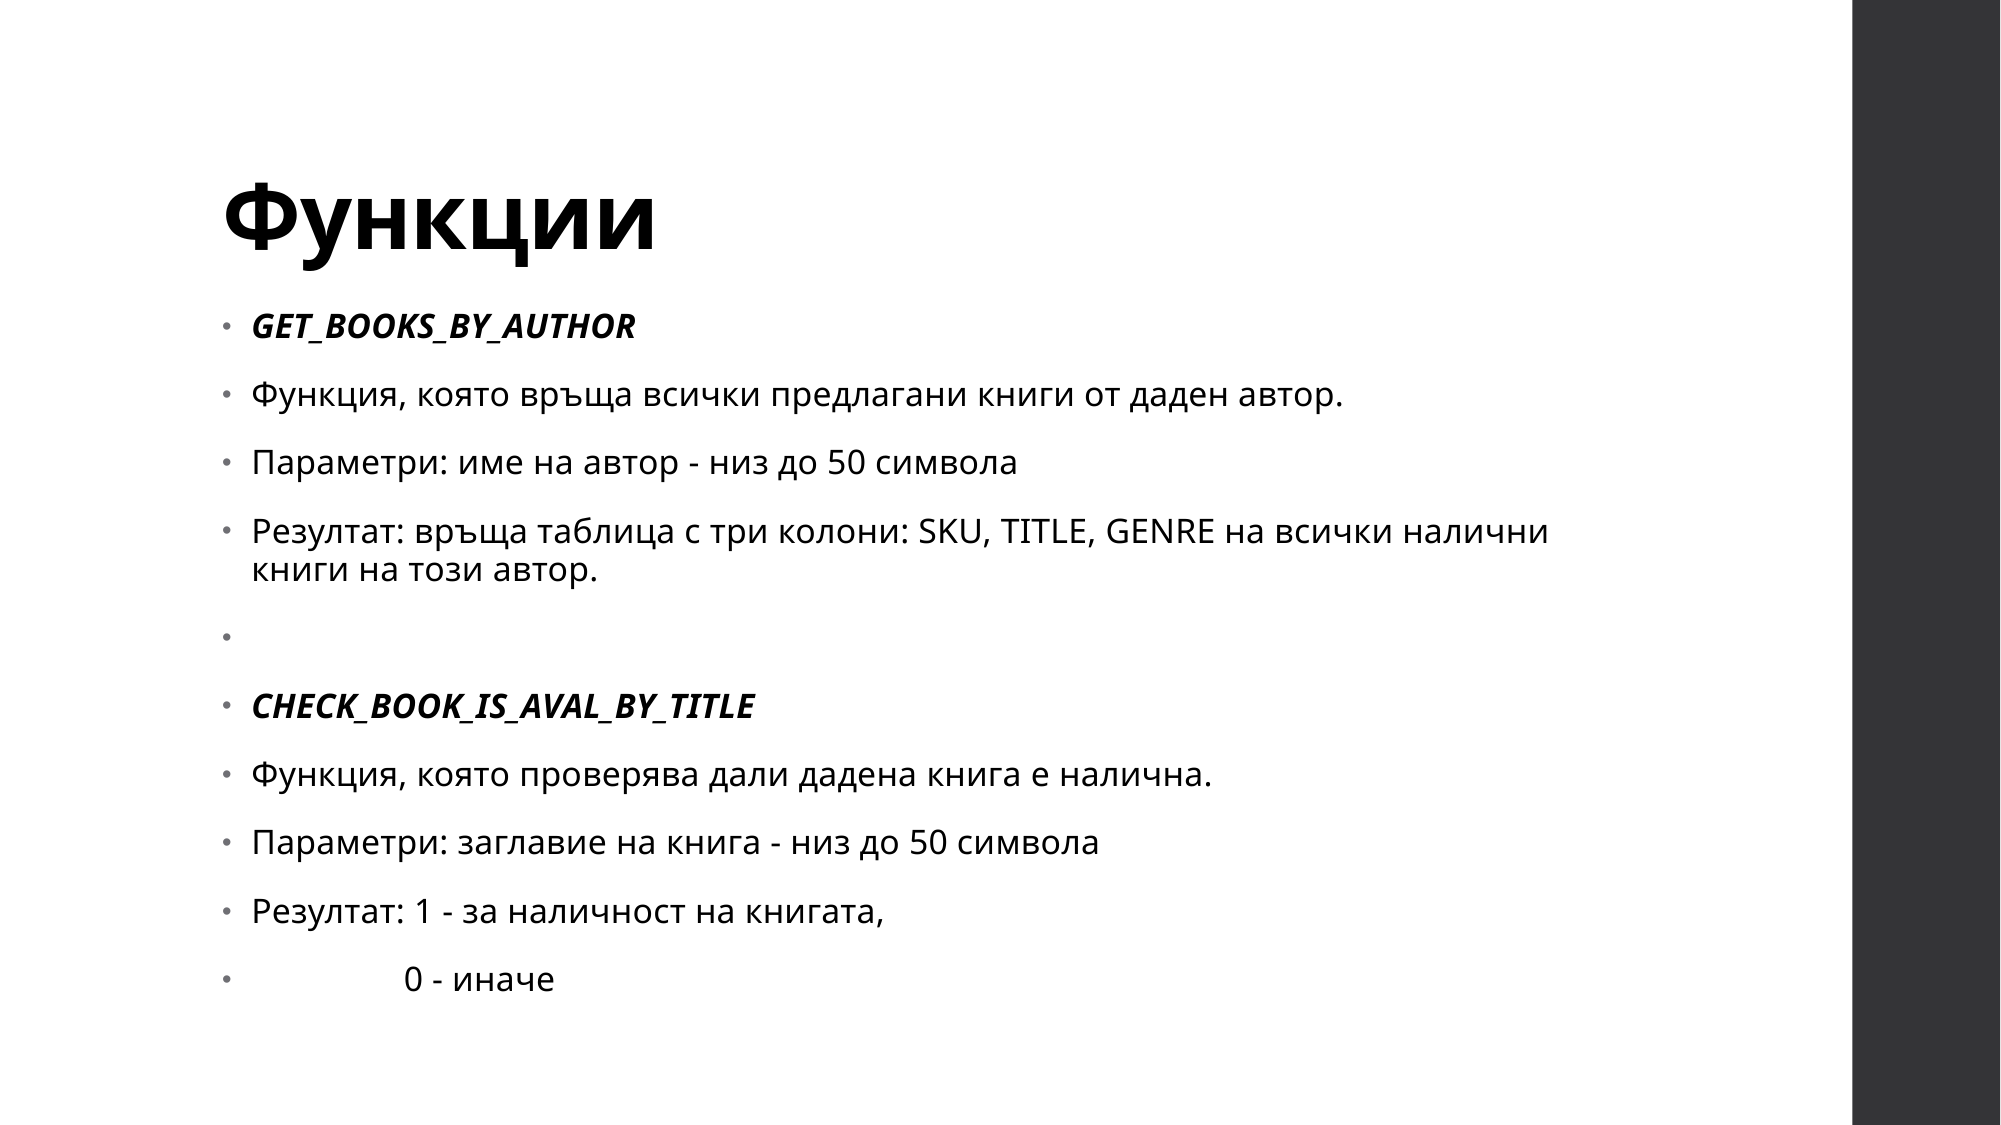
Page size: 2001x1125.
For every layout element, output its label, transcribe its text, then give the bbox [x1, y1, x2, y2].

title Функции [206, 60, 1797, 278]
list GET_BOOKS_BY_AUTHOR Функция, която връща всички предлагани книги от даден автор. Параметри: име на автор - низ до 50 символа Резултат: връща таблица с три колони: SKU, TITLE, GENRE на всички налични книги на този автор. CHECK_BOOK_IS_AVAL_BY_TITLE Функция, която проверява дали дадена книга е налична. Параметри: заглавие на книга - низ до 50 символа Резултат: 1 - за наличност на книгата, 0 - иначе [206, 299, 1617, 1014]
